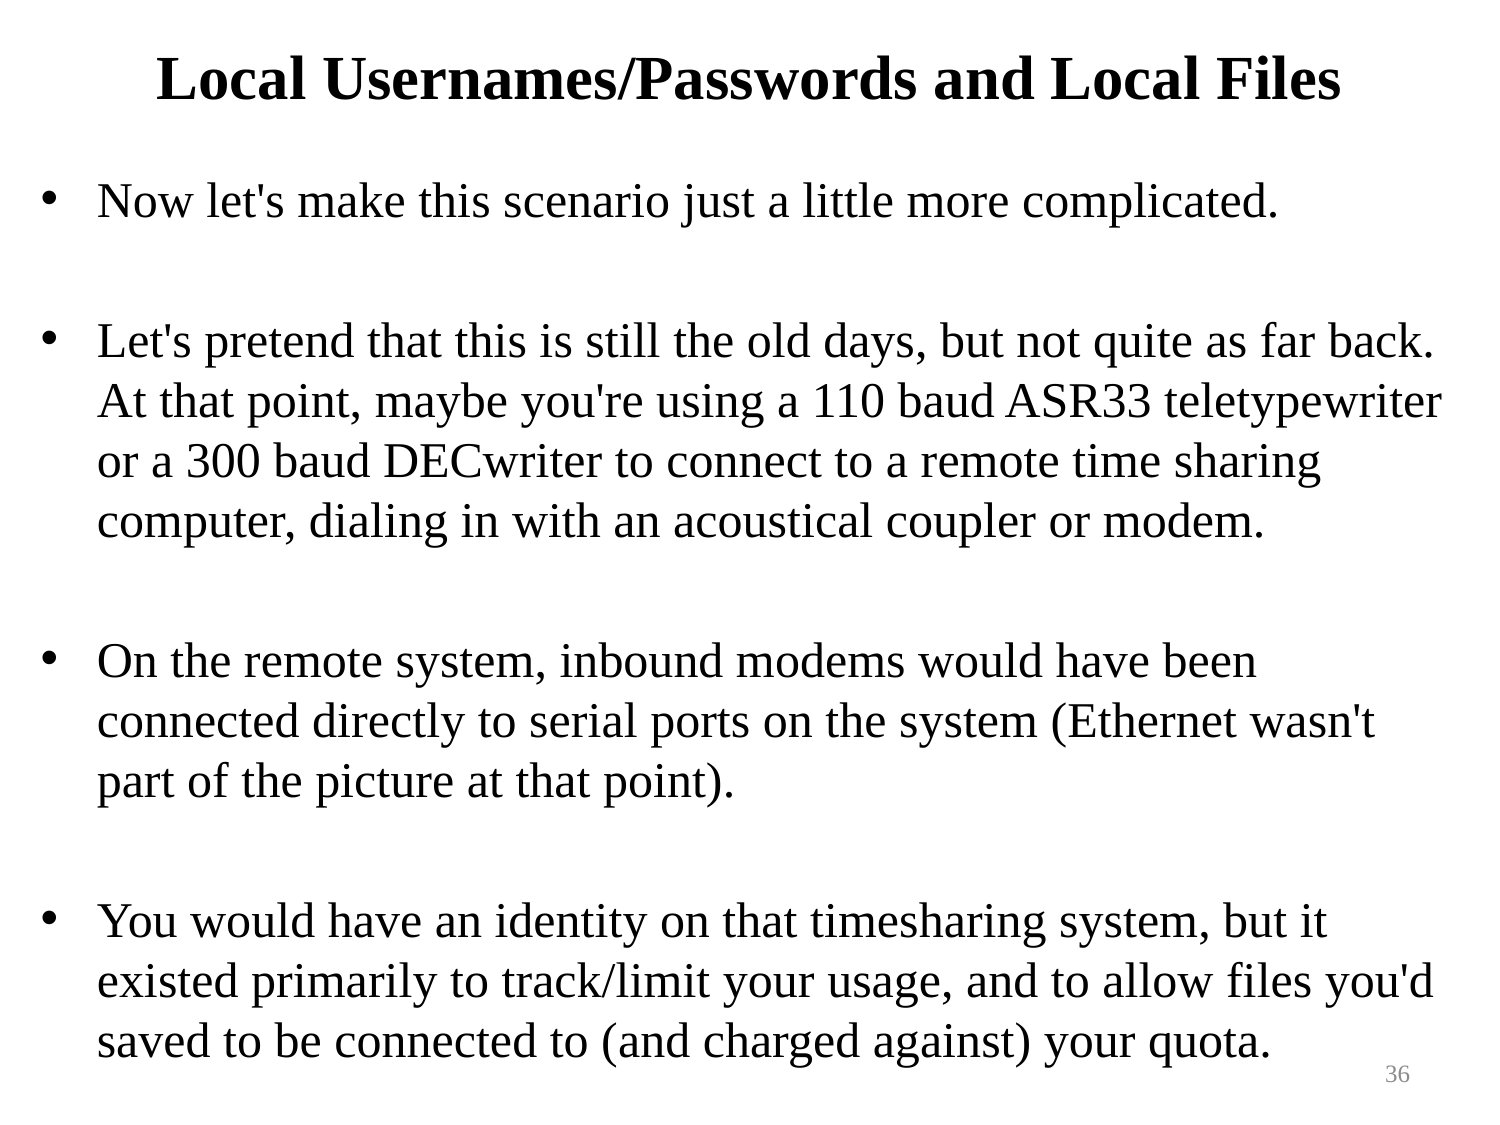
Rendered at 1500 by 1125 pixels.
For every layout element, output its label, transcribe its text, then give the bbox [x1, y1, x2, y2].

slide_number 36 [1074, 1042, 1425, 1103]
title Local Usernames/Passwords and Local Files [75, 28, 1425, 120]
list Now let's make this scenario just a little more complicated. Let's pretend that this is still the old days, but not quite as far back. At that point, maybe you're using a 110 baud ASR33 teletypewriter or a 300 baud DECwriter to connect to a remote time sharing computer, dialing in with an acoustical coupler or modem. On the remote system, inbound modems would have been connected directly to serial ports on the system (Ethernet wasn't part of the picture at that point). You would have an identity on that timesharing system, but it existed primarily to track/limit your usage, and to allow files you'd saved to be connected to (and charged against) your quota. [25, 160, 1471, 1098]
